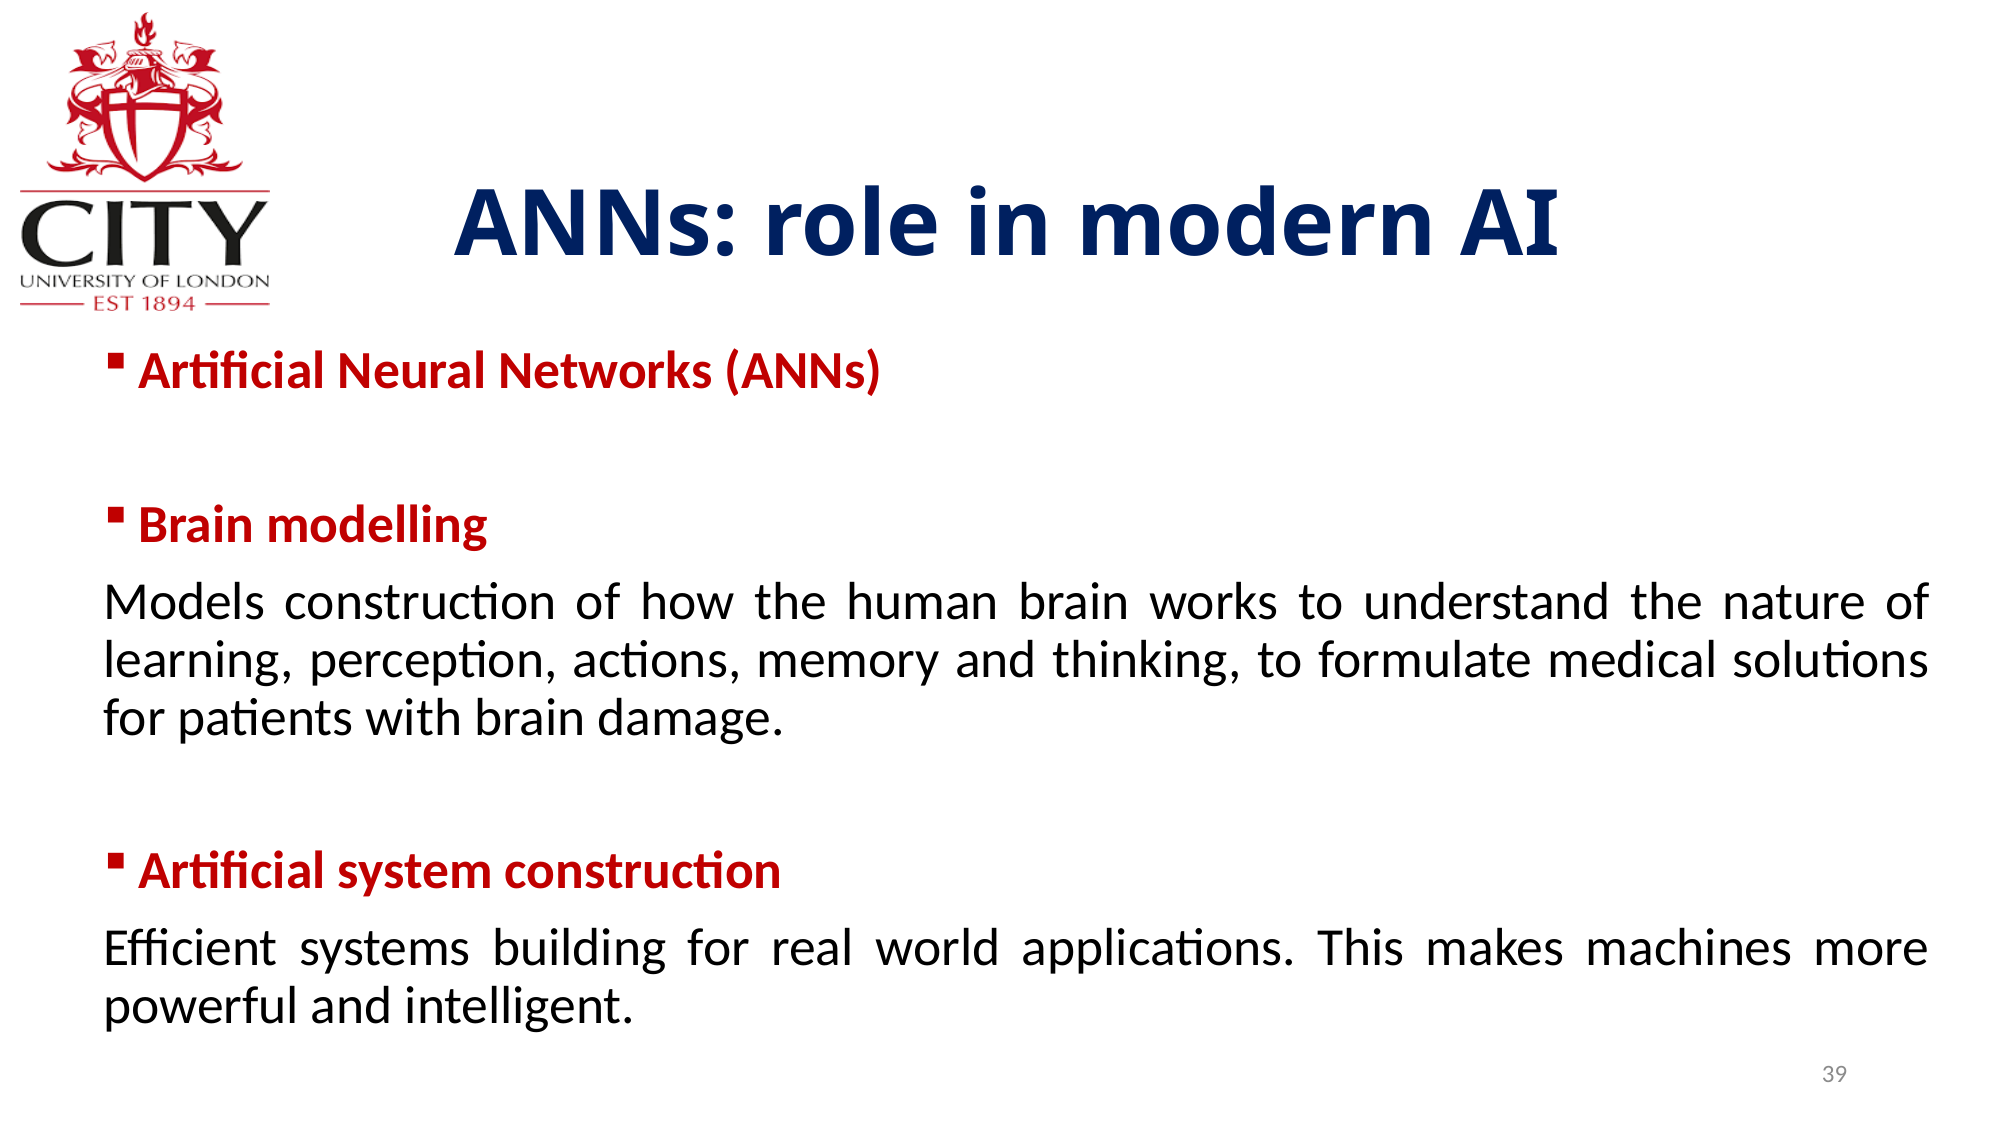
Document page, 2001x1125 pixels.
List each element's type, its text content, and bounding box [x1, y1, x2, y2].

title ANNs: role in modern AI [144, 117, 1870, 334]
list Artificial Neural Networks (ANNs) Brain modelling Models construction of how the human brain works to understand the nature of learning, perception, actions, memory and thinking, to formulate medical solutions for patients with brain damage. Artificial system construction Efficient systems building for real world applications. This makes machines more powerful and intelligent. [88, 334, 1946, 1043]
picture [19, 12, 270, 311]
slide_number 39 [1412, 1042, 1863, 1103]
